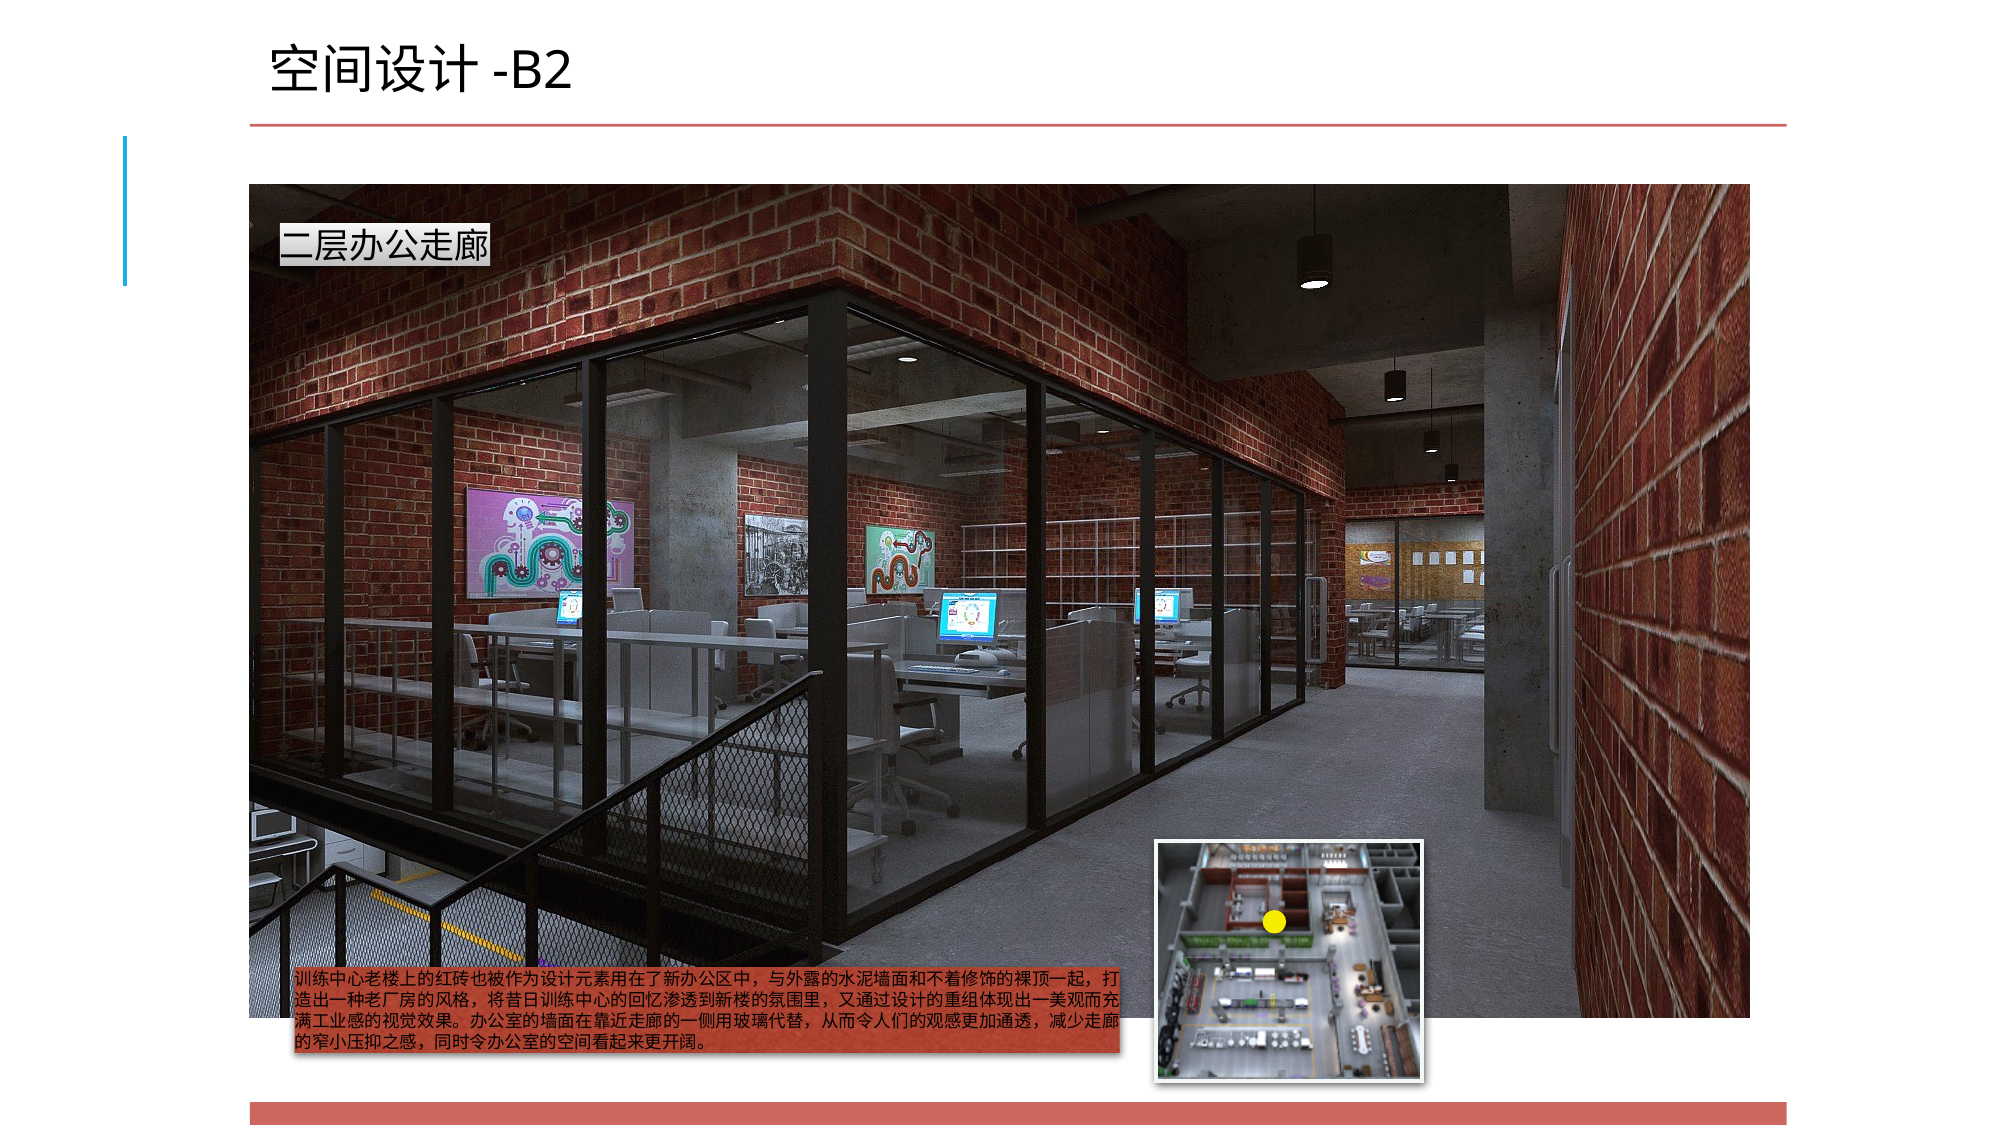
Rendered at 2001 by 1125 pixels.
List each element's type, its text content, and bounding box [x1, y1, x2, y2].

picture [249, 183, 1751, 1080]
text_box 空间设计-B2 [269, 35, 575, 99]
text_box 训练中心老楼上的红砖也被作为设计元素用在了新办公区中，与外露的水泥墙面和不着修饰的裸顶一起，打造出一种老厂房的风格，将昔日训练中心的回忆渗透到新楼的氛围里，又通过设计的重组体现出一美观而充满工业感的视觉效果。办公室的墙面在靠近走廊的一侧用玻璃代替，从而令人们的观感更加通透，减少走廊的窄小压抑之感，同时令办公室的空间看起来更开阔。 [294, 1026, 1120, 1053]
text_box [249, 123, 1787, 127]
text_box [249, 1102, 1787, 1125]
